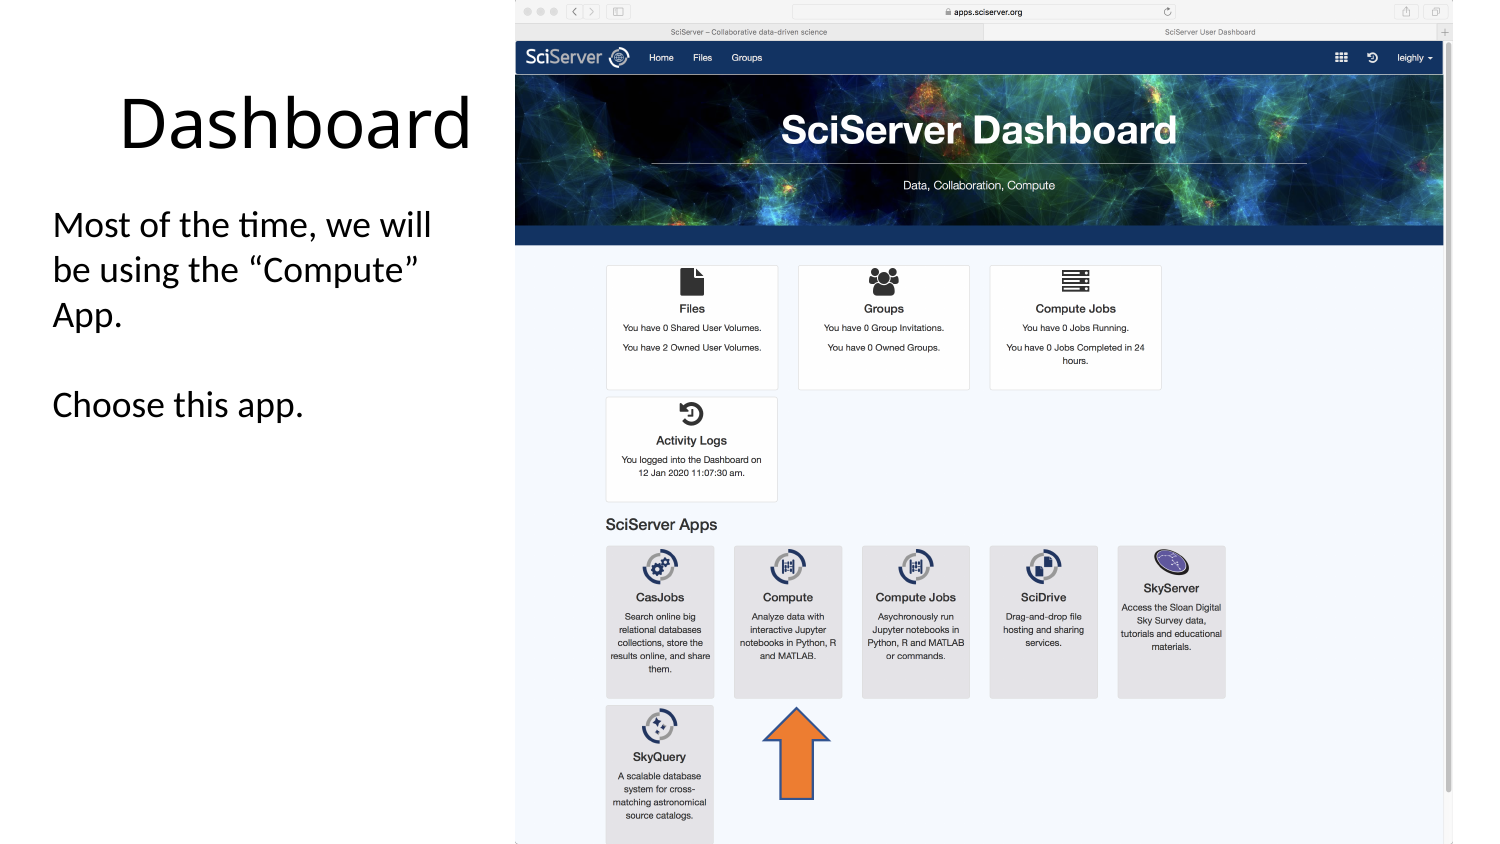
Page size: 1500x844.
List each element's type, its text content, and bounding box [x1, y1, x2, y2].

title Dashboard [103, 44, 514, 208]
text_box Most of the time, we will be using the “Compute” App. Choose this app. [37, 192, 493, 433]
picture [514, 0, 1453, 844]
